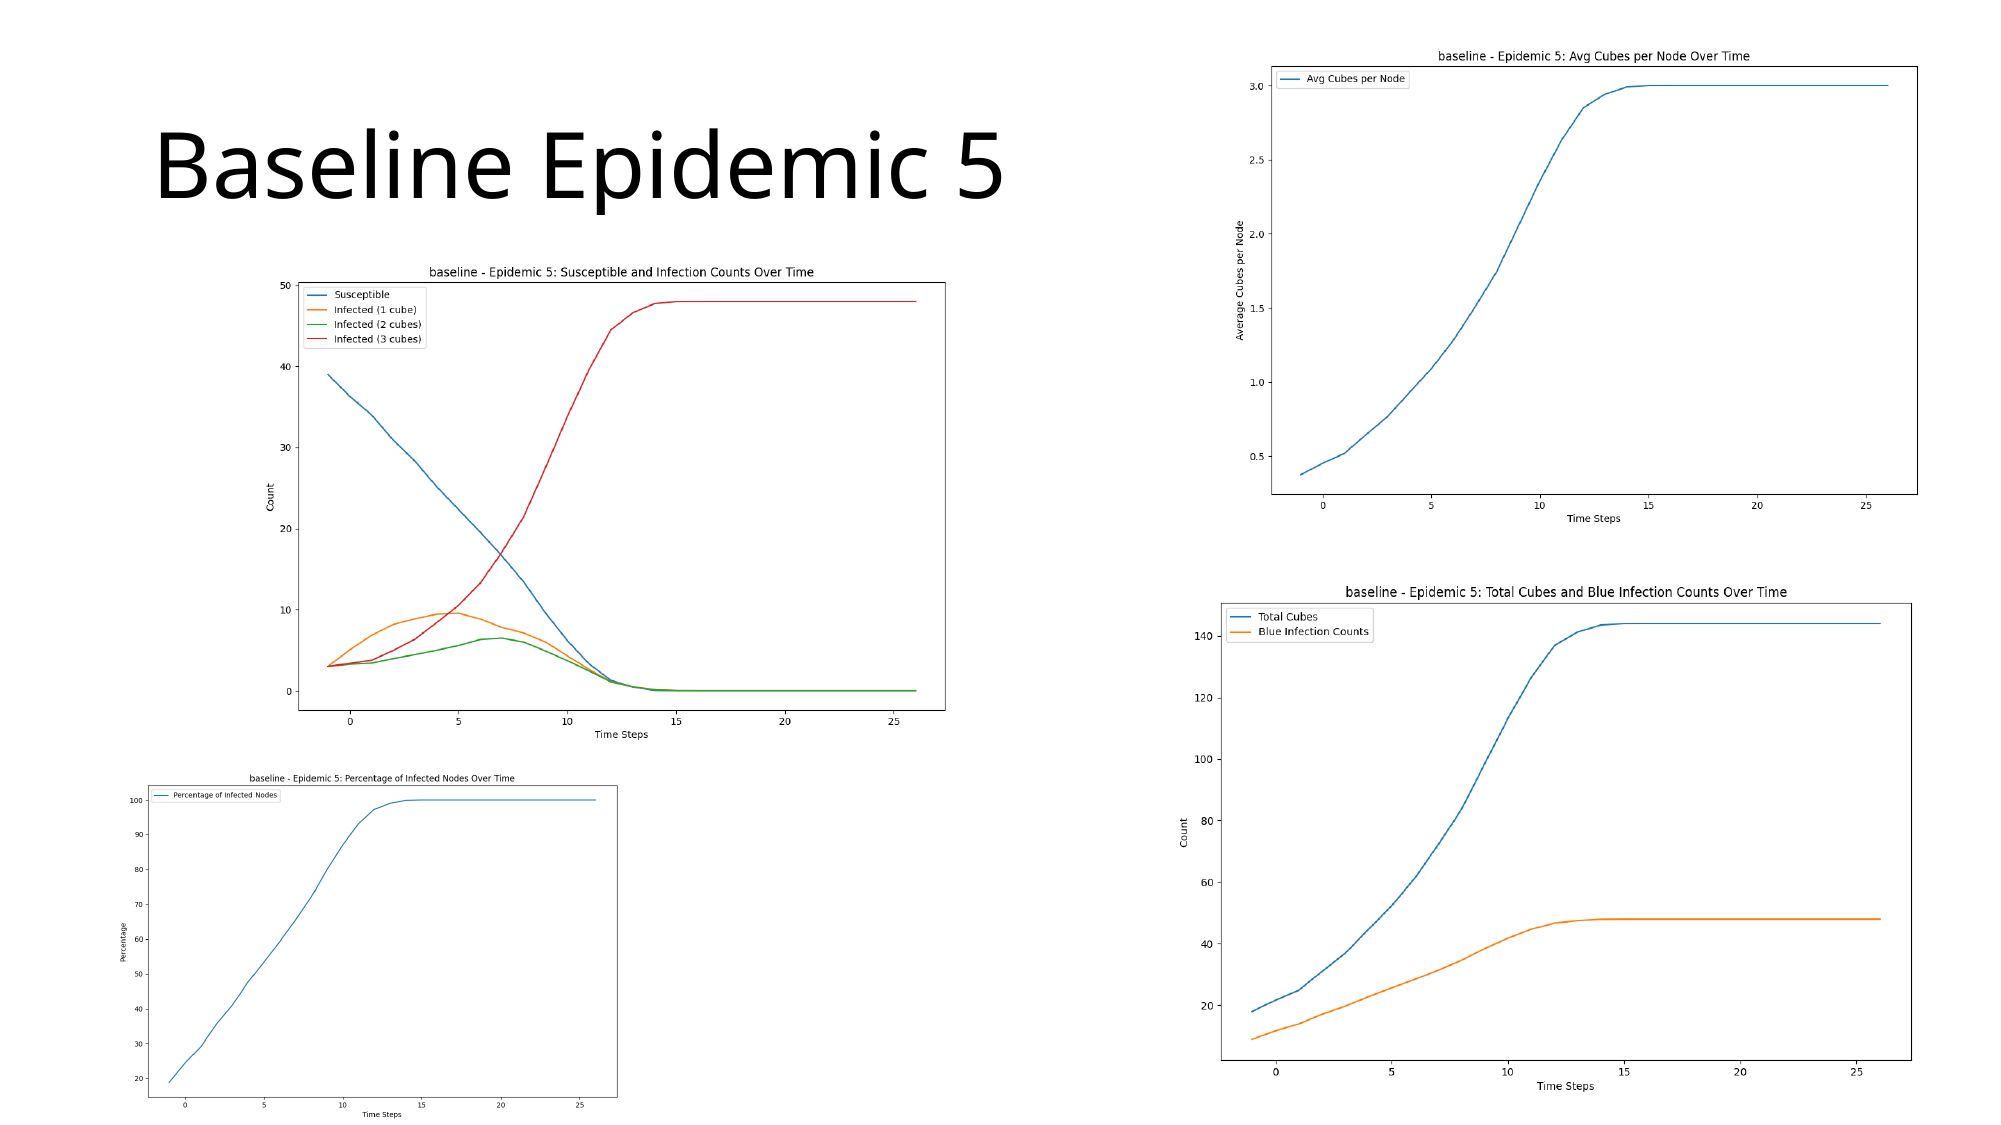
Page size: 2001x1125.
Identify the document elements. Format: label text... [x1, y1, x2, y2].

picture [1108, 530, 2000, 1125]
picture [71, 215, 1028, 1125]
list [1166, 0, 2000, 530]
title Baseline Epidemic 5 [137, 59, 1166, 278]
